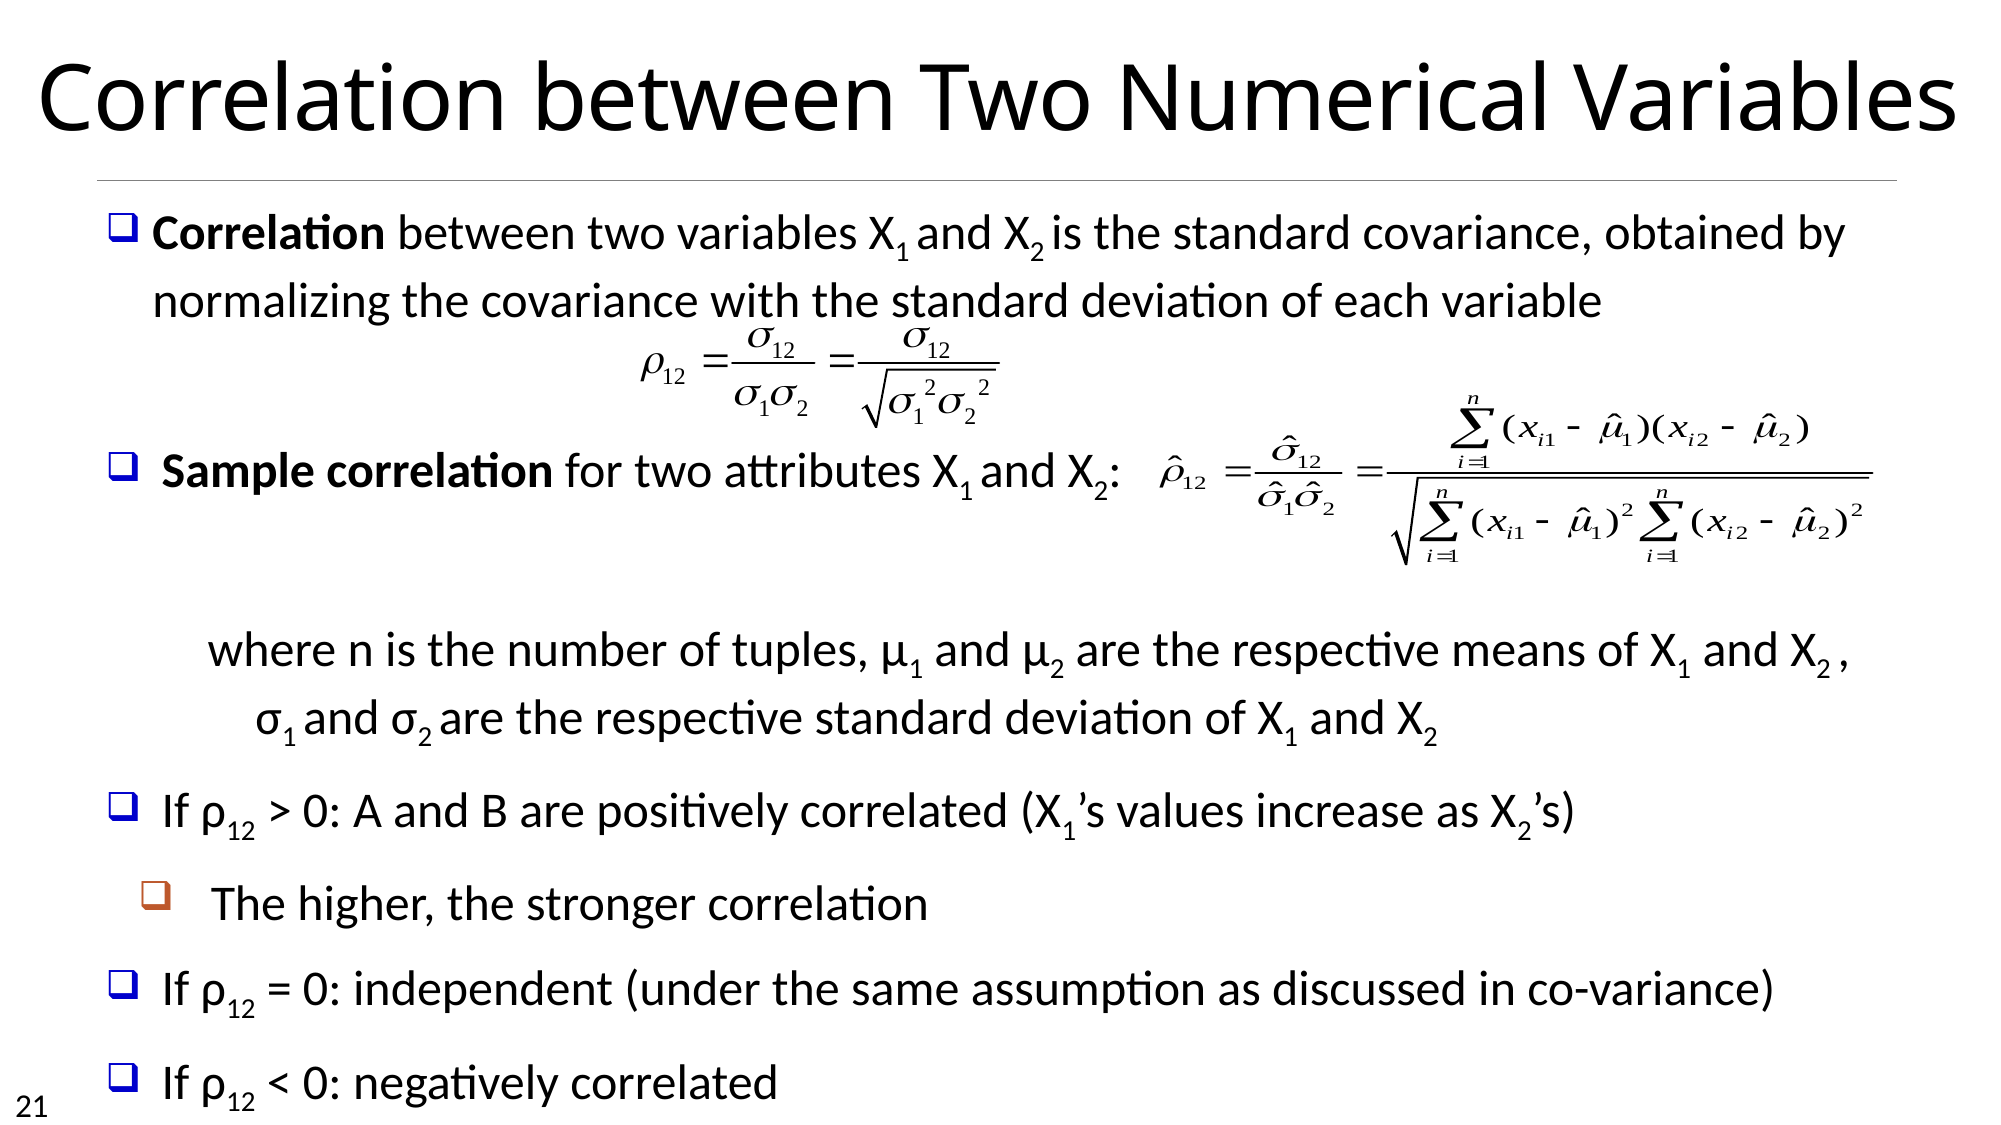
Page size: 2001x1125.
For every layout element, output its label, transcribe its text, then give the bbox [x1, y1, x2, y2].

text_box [632, 307, 1008, 436]
list Correlation between two variables X1 and X2 is the standard covariance, obtained by normalizing the covariance with the standard deviation of each variable Sample correlation for two attributes X1 and X2: where n is the number of tuples, µ1 and µ2 are the respective means of X1 and X2 , σ1 and σ2 are the respective standard deviation of X1 and X2 If ρ12 > 0: A and B are positively correlated (X1’s values increase as X2’s) The higher, the stronger correlation If ρ12 = 0: independent (under the same assumption as discussed in co-variance) If ρ12 < 0: negatively correlated [90, 191, 1882, 1086]
title Correlation between Two Numerical Variables [0, 31, 2000, 157]
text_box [1150, 382, 1883, 572]
